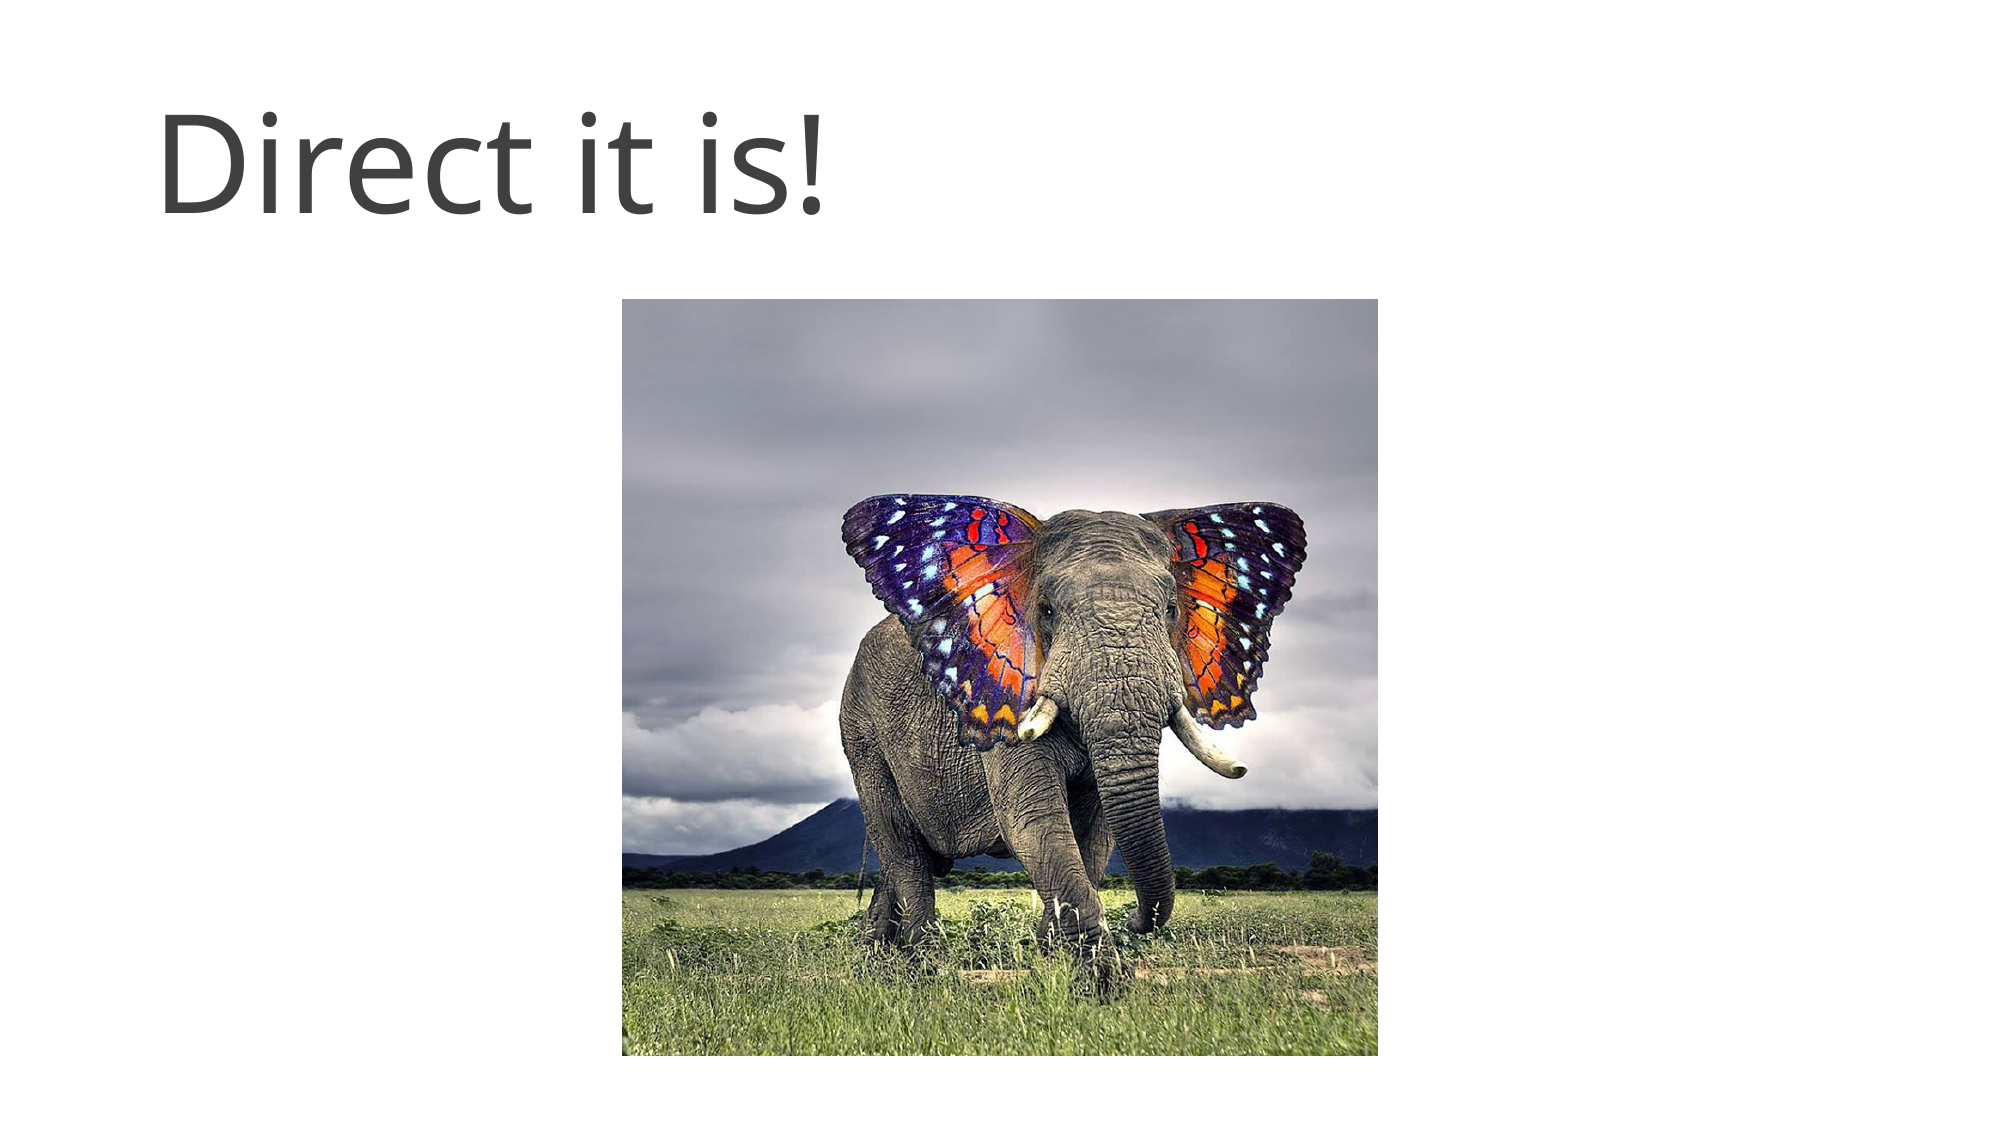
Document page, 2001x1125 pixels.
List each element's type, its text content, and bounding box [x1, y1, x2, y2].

title Direct it is! [137, 59, 1863, 278]
picture [622, 299, 1378, 1056]
